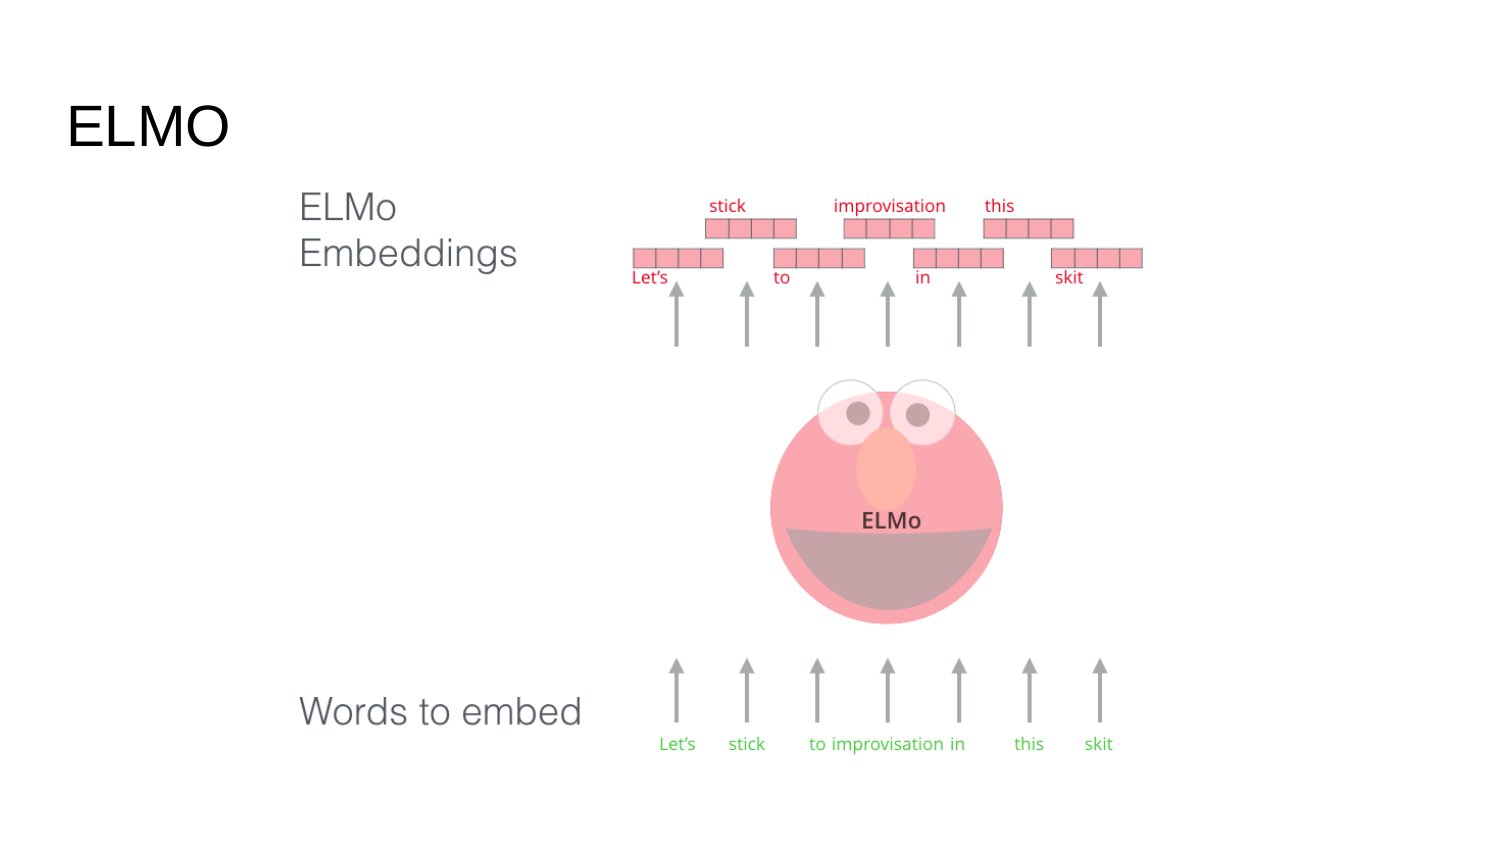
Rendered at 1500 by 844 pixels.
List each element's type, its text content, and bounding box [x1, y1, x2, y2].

picture [198, 166, 1302, 794]
title ELMO [51, 72, 1449, 167]
